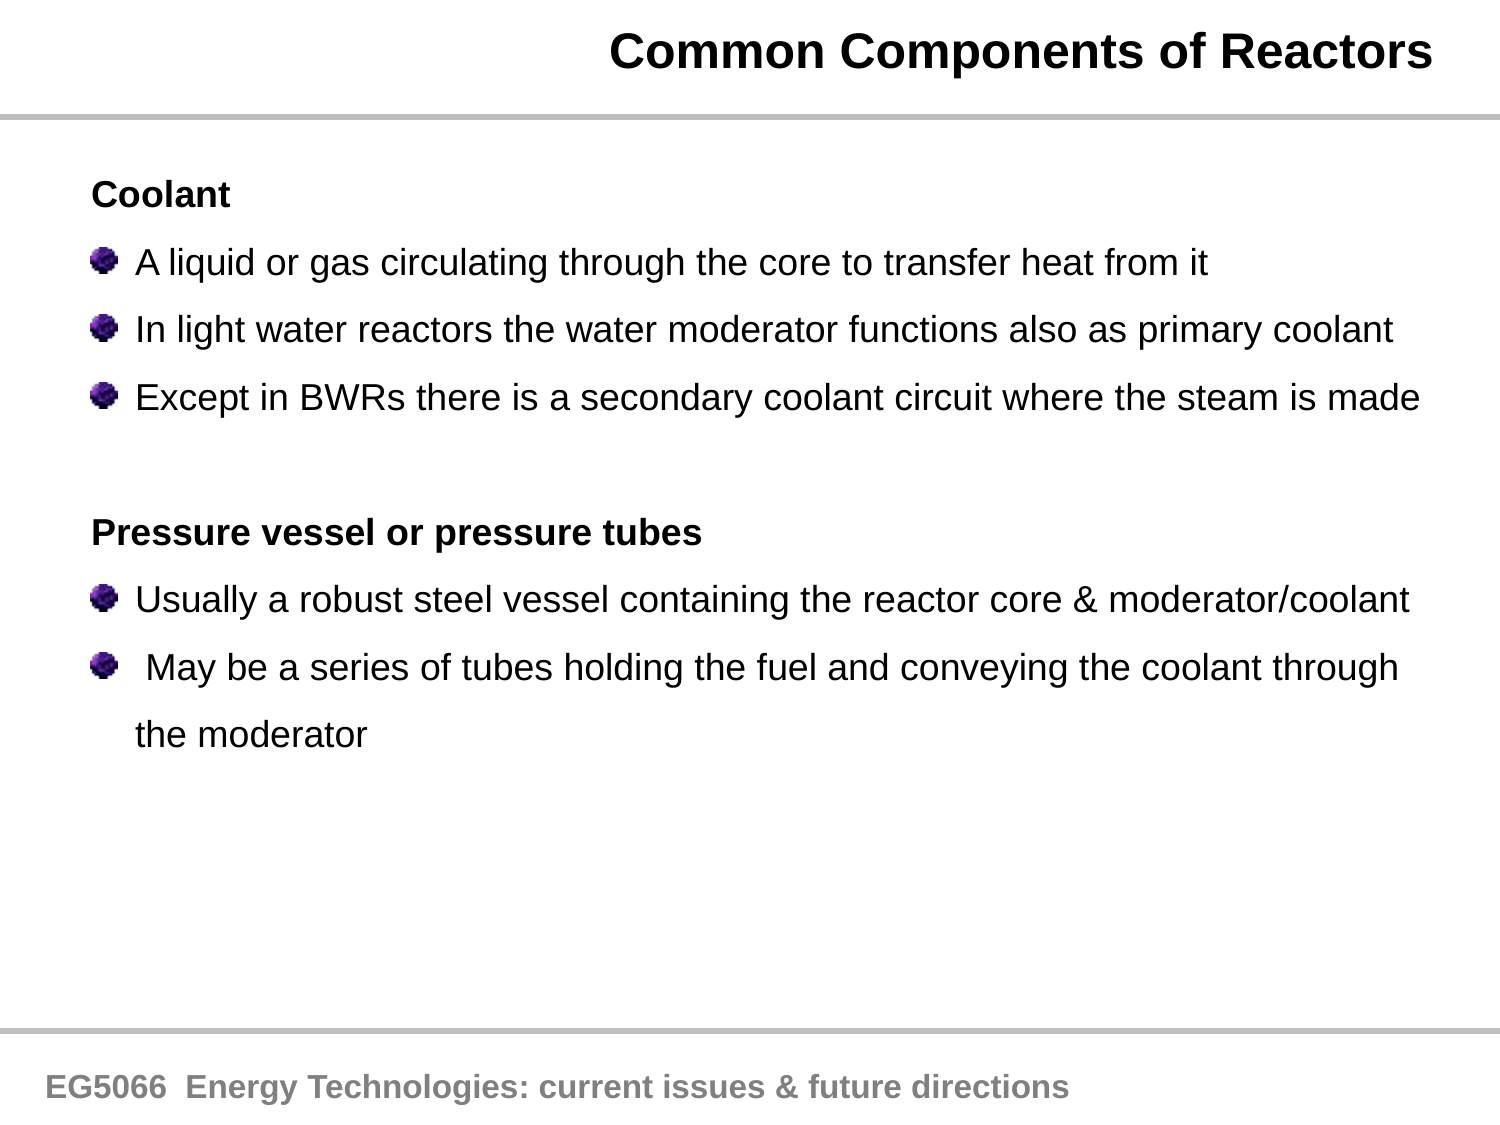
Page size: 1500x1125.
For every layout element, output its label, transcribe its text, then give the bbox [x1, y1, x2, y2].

picture [90, 314, 118, 342]
picture [90, 247, 118, 274]
picture [90, 584, 118, 612]
picture [90, 382, 118, 409]
picture [90, 652, 118, 679]
text_box Coolant A liquid or gas circulating through the core to transfer heat from it In light water reactors the water moderator functions also as primary coolant Except in BWRs there is a secondary coolant circuit where the steam is made Pressure vessel or pressure tubes Usually a robust steel vessel containing the reactor core & moderator/coolant May be a series of tubes holding the fuel and conveying the coolant through the moderator [76, 140, 1465, 763]
text_box Common Components of Reactors [594, 11, 1449, 87]
